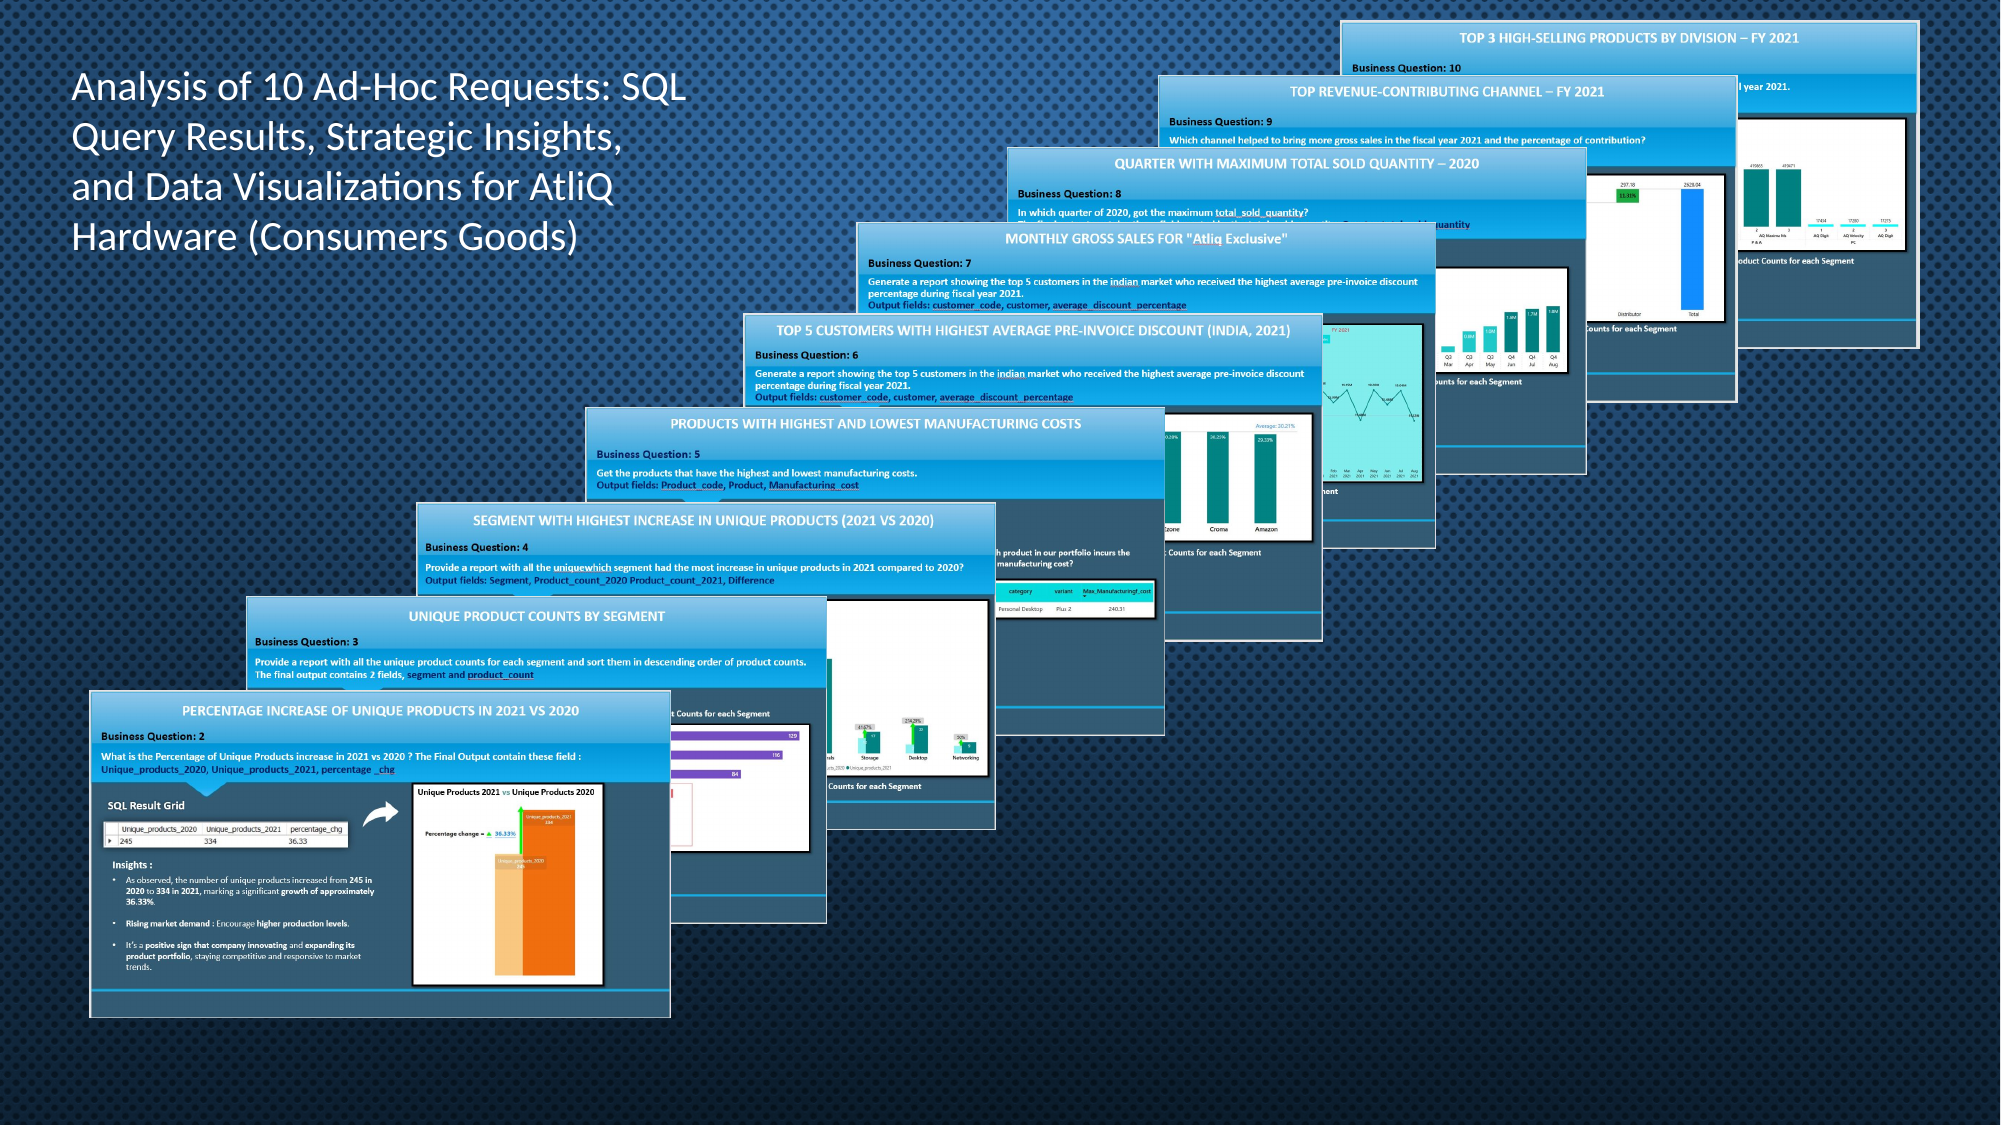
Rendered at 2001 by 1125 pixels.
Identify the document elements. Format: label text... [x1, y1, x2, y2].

text_box Analysis of 10 Ad-Hoc Requests: SQL Query Results, Strategic Insights, and Data Visualizations for AtliQ Hardware (Consumers Goods) [56, 51, 89, 267]
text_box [89, 20, 1920, 1019]
